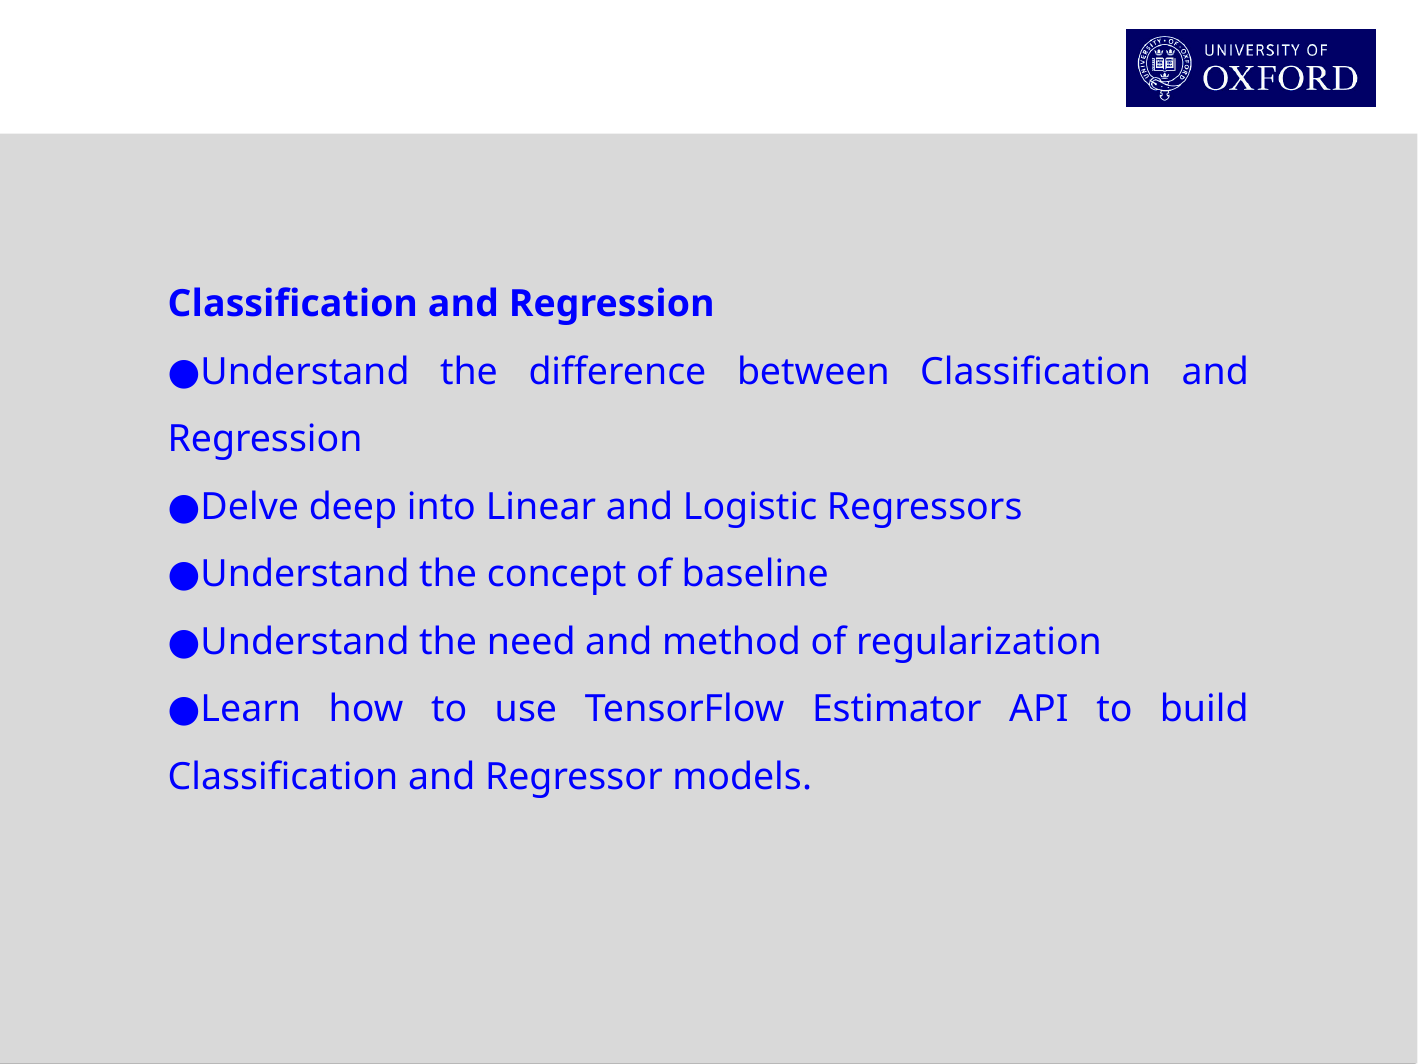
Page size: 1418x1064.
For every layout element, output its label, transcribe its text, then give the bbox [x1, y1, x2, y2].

text_box Classification and Regression ●Understand the difference between Classification and Regression ●Delve deep into Linear and Logistic Regressors ●Understand the concept of baseline ●Understand the need and method of regularization ●Learn how to use TensorFlow Estimator API to build Classification and Regressor models. [152, 249, 1265, 940]
picture [1126, 29, 1376, 107]
